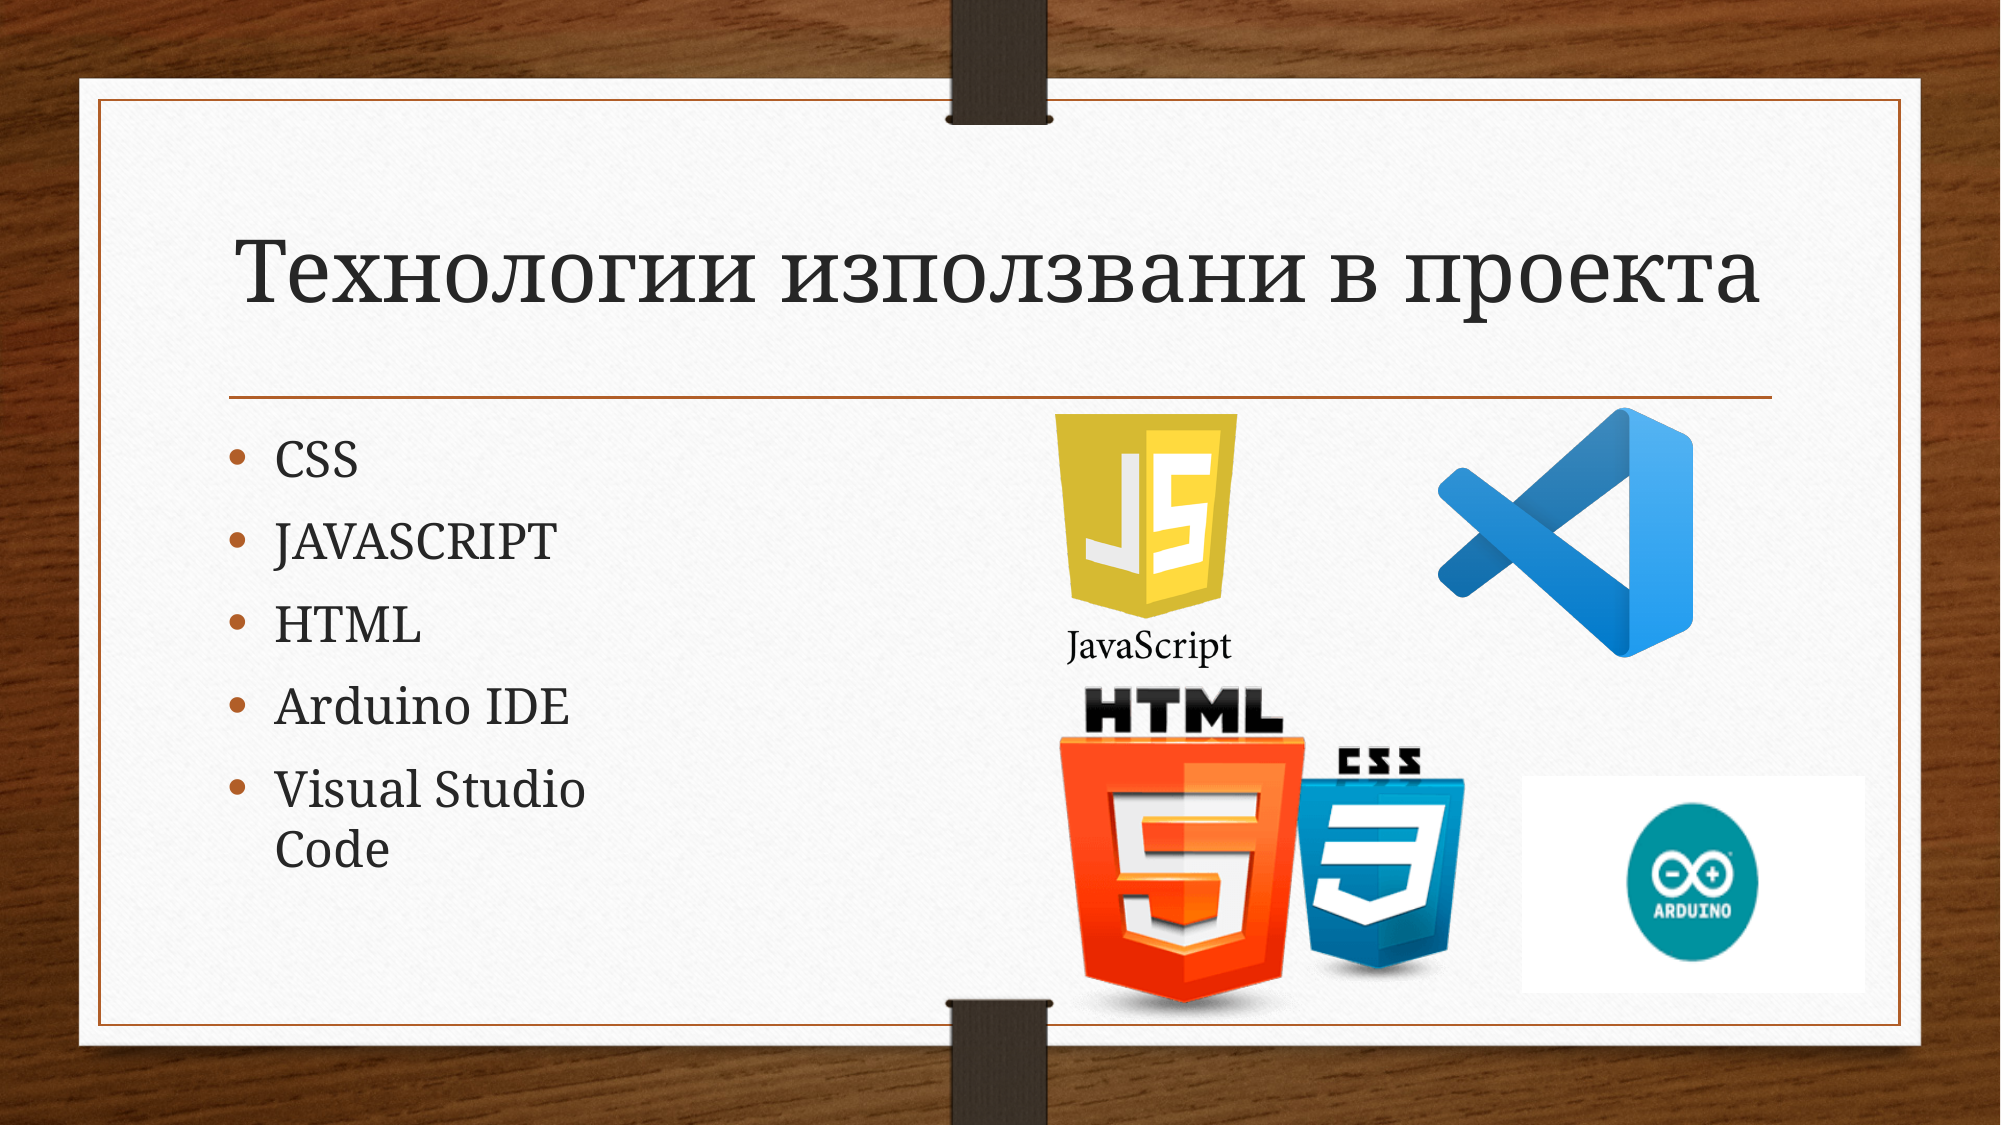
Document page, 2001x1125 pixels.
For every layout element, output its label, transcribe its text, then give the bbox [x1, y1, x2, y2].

title Технологии използвани в проекта [212, 161, 1788, 375]
picture [101, 0, 2001, 1125]
list CSS JAVASCRIPT HTML Arduino IDE Visual Studio Code [212, 419, 668, 964]
picture [0, 0, 948, 1125]
